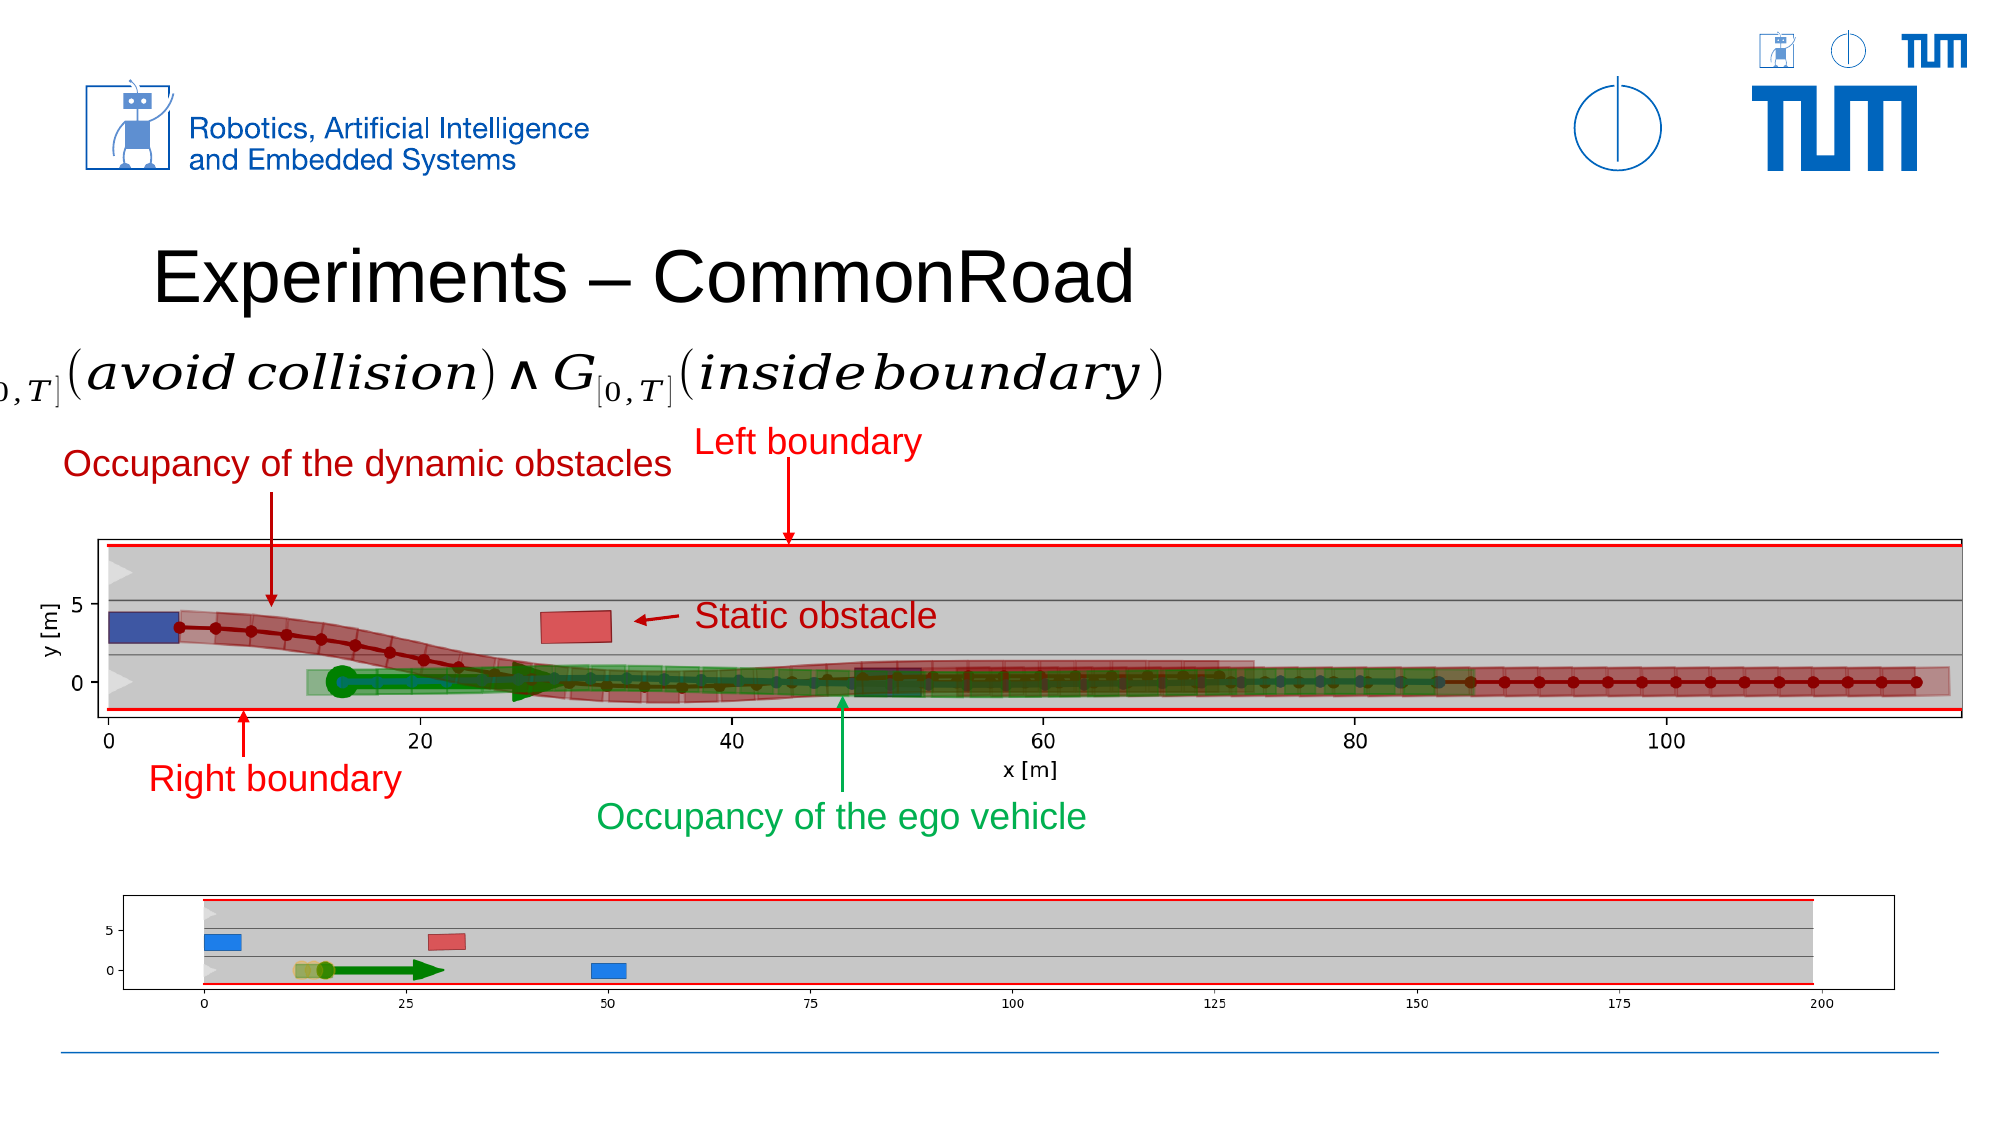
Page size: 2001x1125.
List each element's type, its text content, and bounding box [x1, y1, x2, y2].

text_box Occupancy of the ego vehicle [581, 810, 1103, 844]
text_box Experiments – CommonRoad [137, 219, 1922, 325]
picture [7, 510, 2000, 800]
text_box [633, 615, 680, 622]
text_box Left boundary [679, 409, 938, 469]
text_box Occupancy of the dynamic obstacles [48, 431, 688, 492]
picture [74, 855, 1979, 1046]
